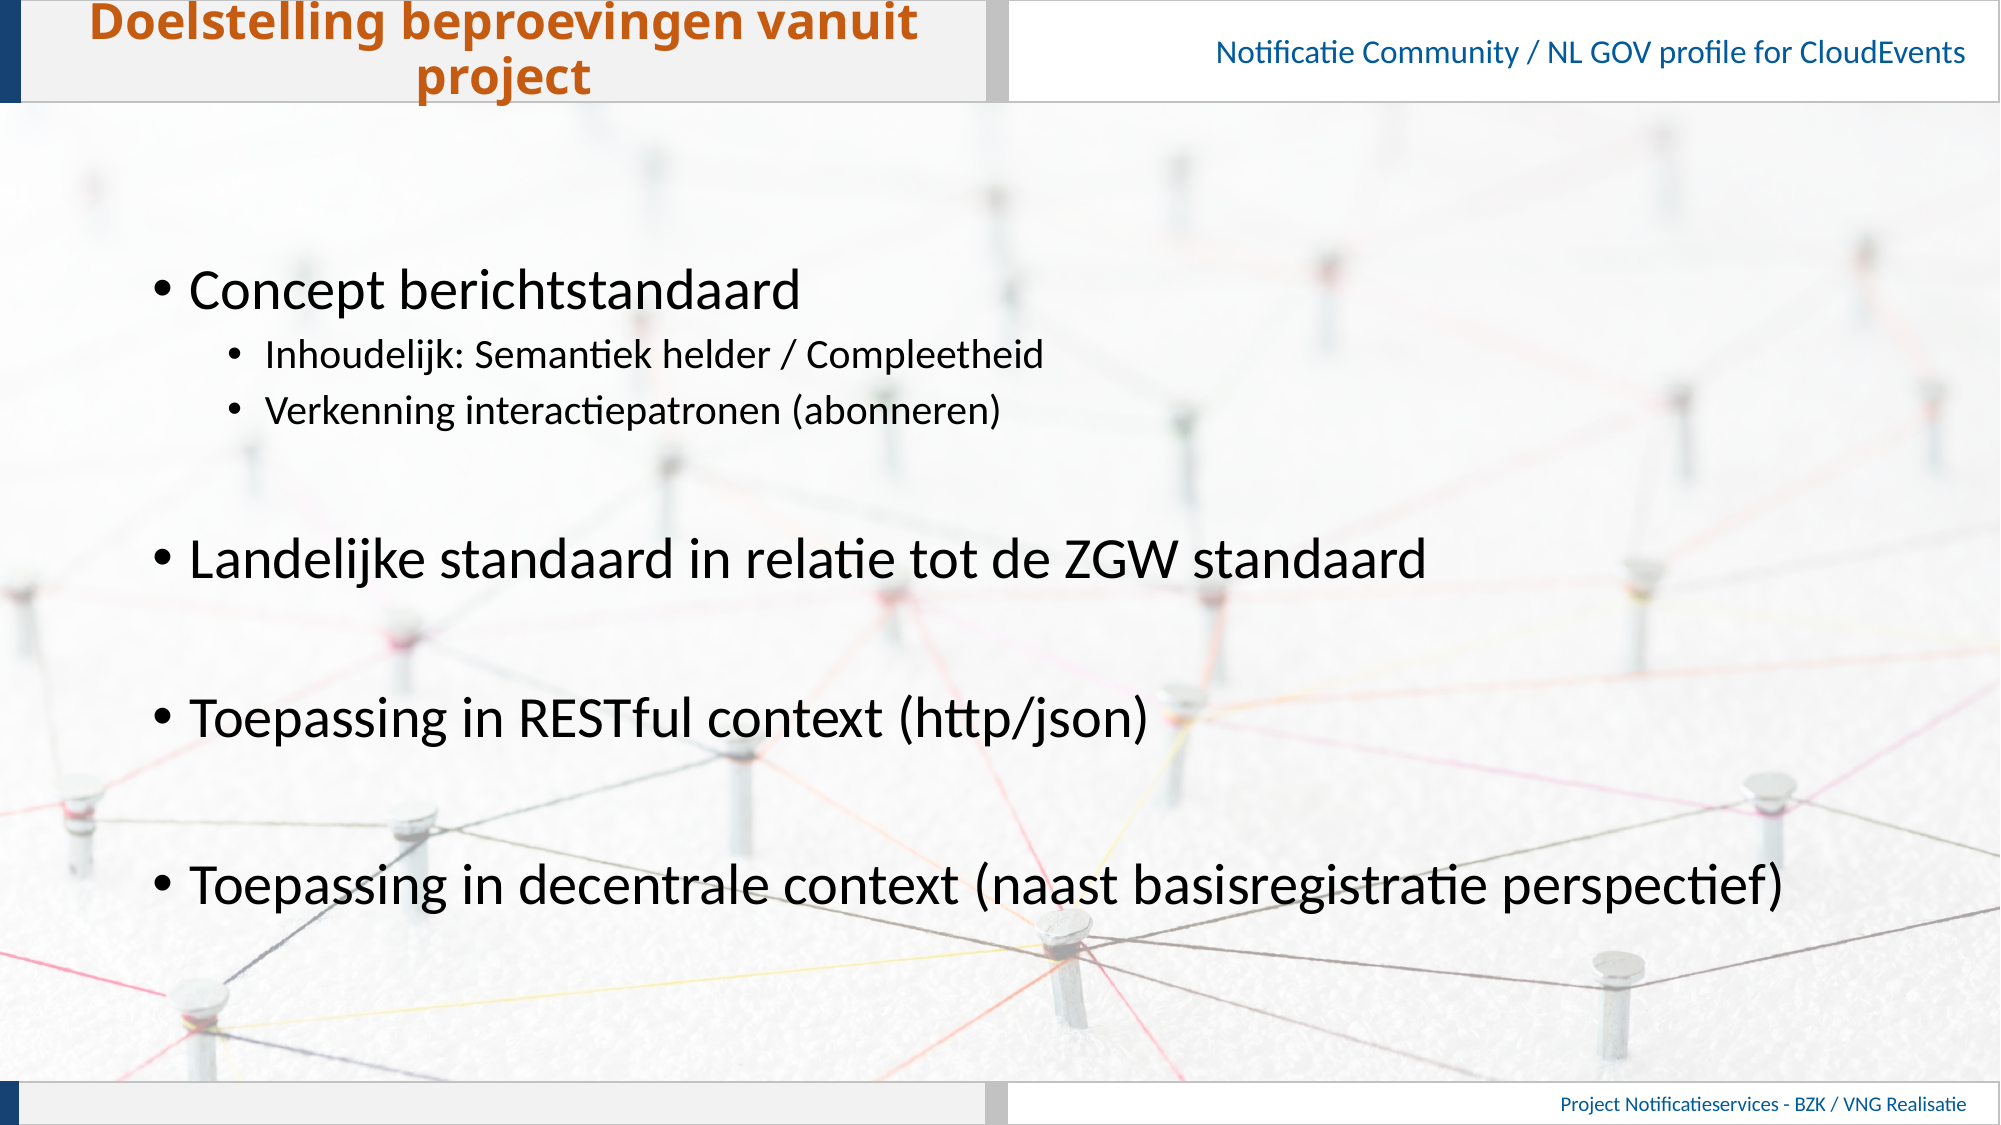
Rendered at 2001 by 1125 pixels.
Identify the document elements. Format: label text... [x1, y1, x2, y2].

text_box [0, 103, 2000, 1081]
list Concept berichtstandaard Inhoudelijk: Semantiek helder / Compleetheid Verkenning interactiepatronen (abonneren) Landelijke standaard in relatie tot de ZGW standaard Toepassing in RESTful context (http/json) Toepassing in decentrale context (naast basisregistratie perspectief) [137, 161, 1863, 1014]
title Doelstelling beproevingen vanuit project [20, 0, 988, 102]
